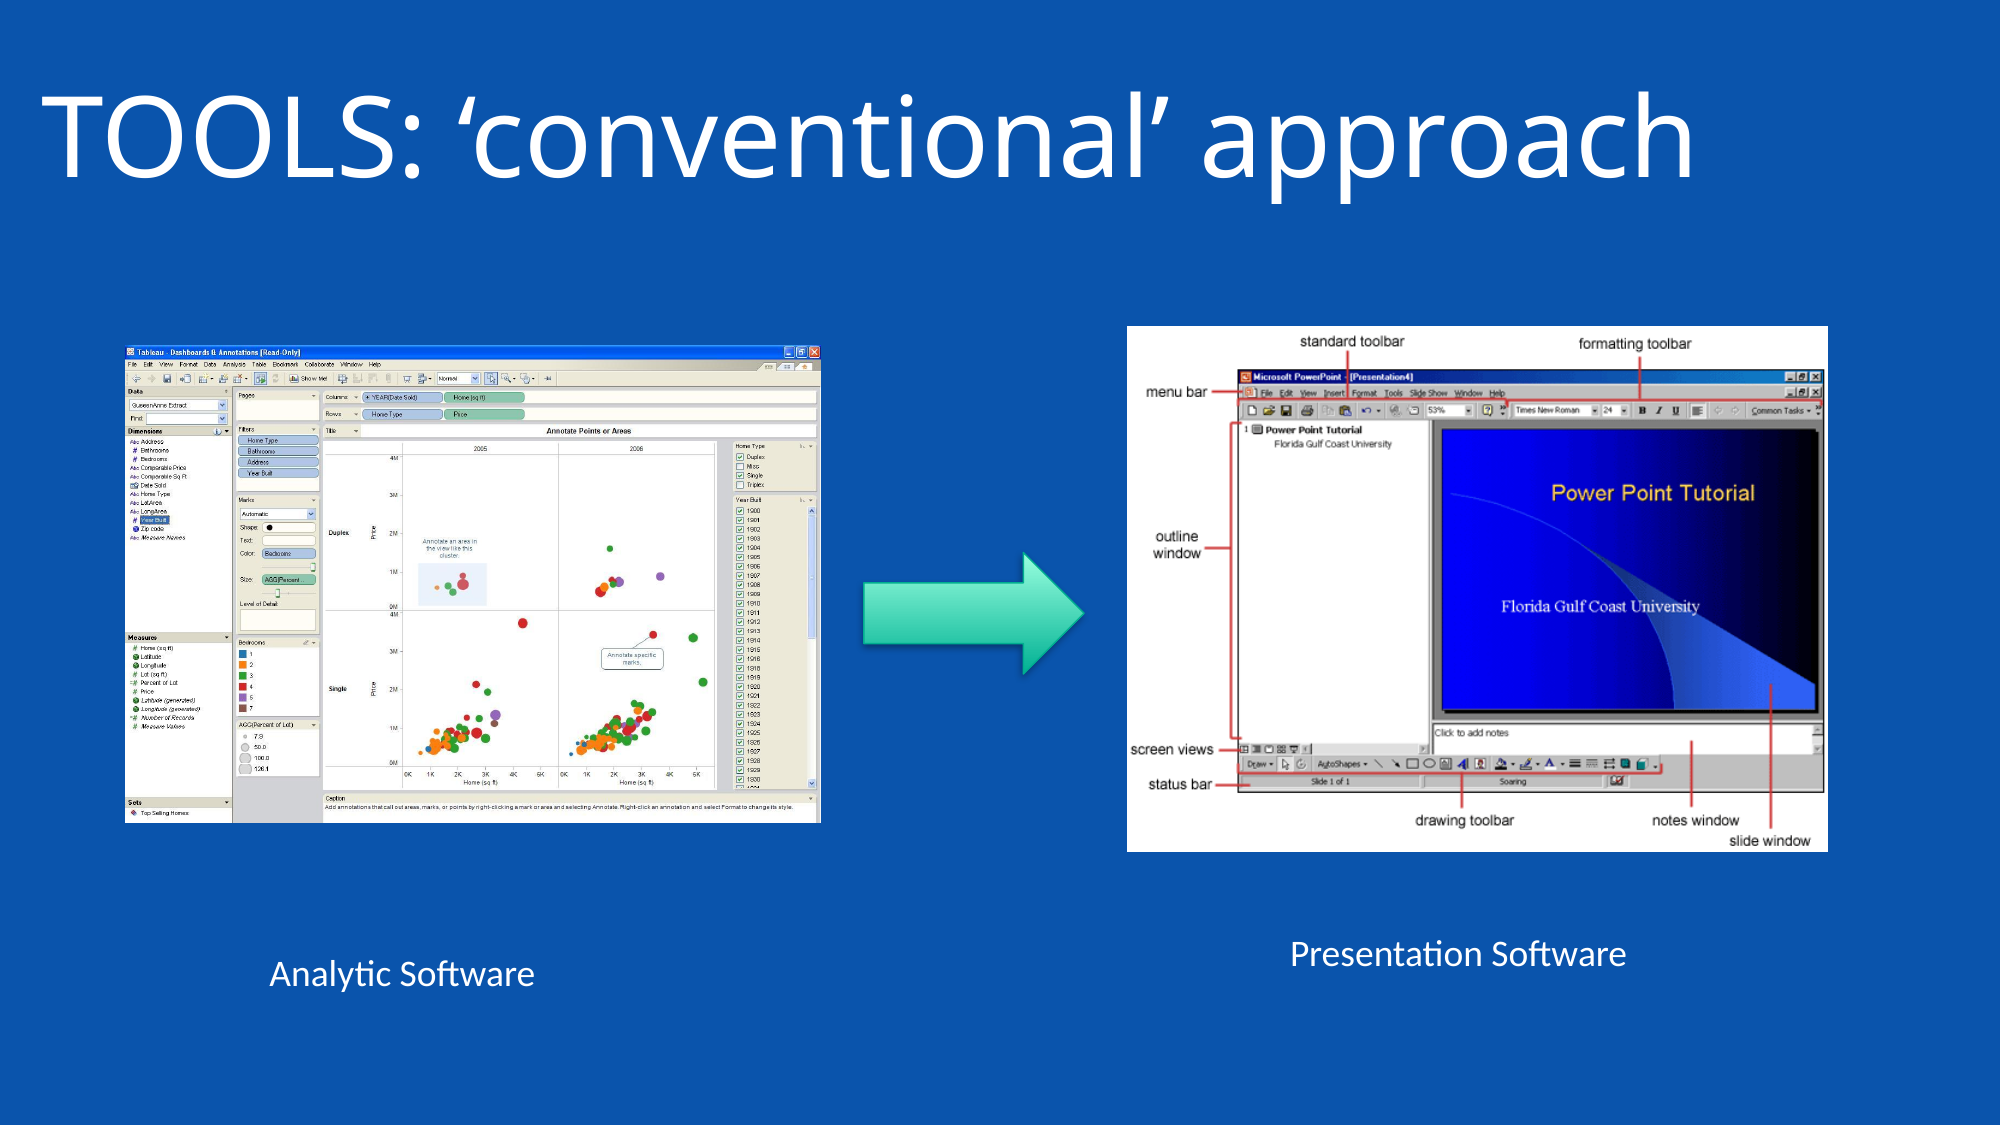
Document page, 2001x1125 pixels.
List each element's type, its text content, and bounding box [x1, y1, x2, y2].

picture [125, 345, 821, 823]
title TOOLS: ‘conventional’ approach [26, 38, 1827, 227]
text_box [863, 551, 1085, 675]
text_box Presentation Software [1275, 921, 1643, 982]
text_box Analytic Software [254, 941, 551, 1002]
picture [1127, 326, 1829, 852]
